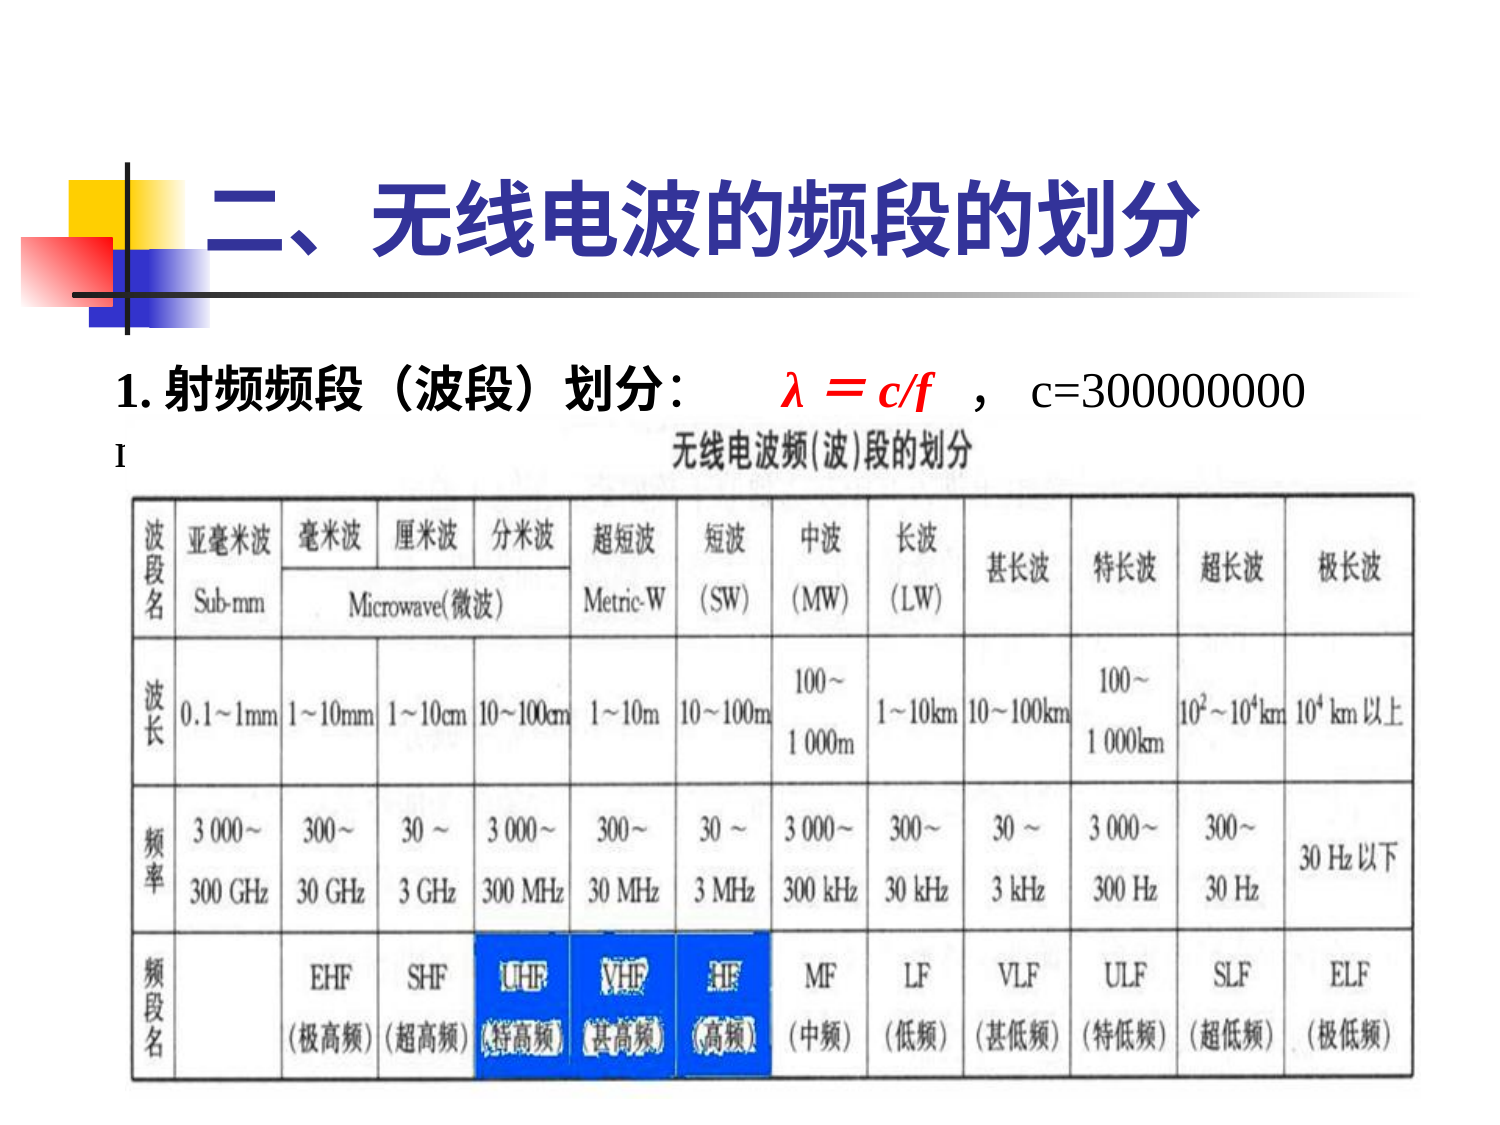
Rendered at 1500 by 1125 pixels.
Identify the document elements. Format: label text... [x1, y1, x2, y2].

picture [124, 412, 1421, 1099]
text_box 1.射频频段（波段）划分： λ＝c/f ，c=300000000 m/s [99, 349, 1388, 485]
title 二、无线电波的频段的划分 [188, 34, 1468, 276]
